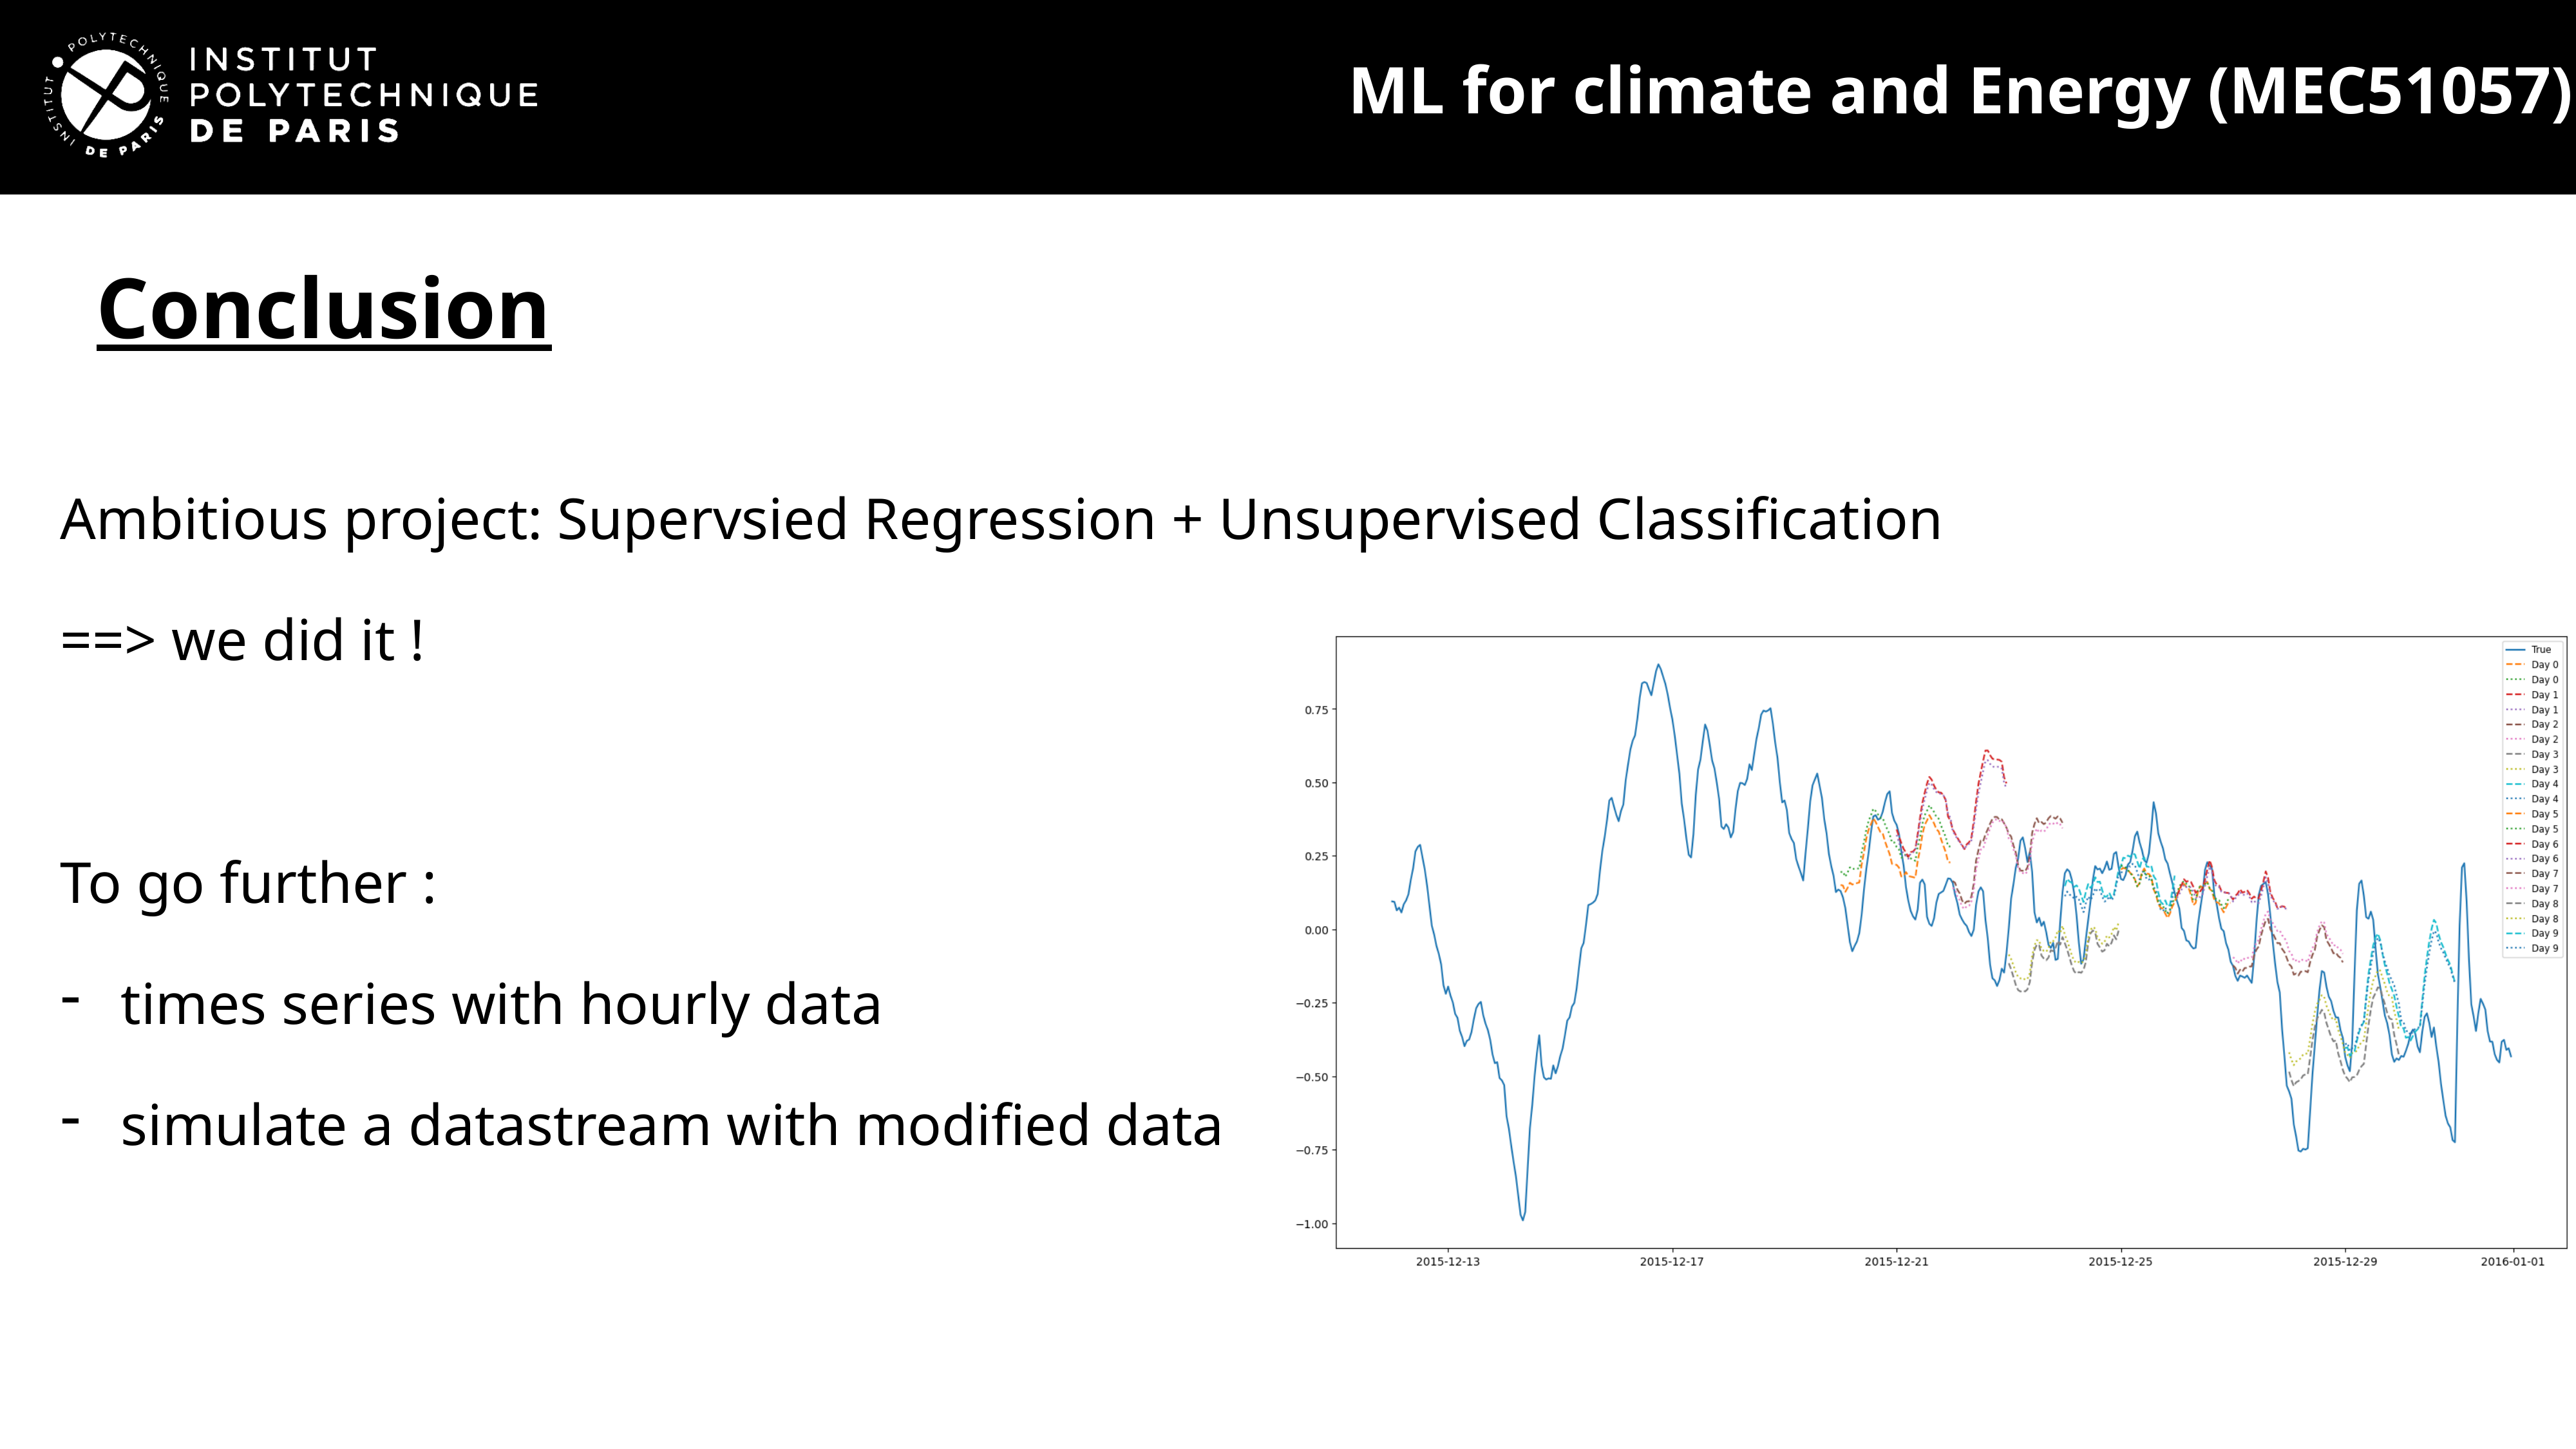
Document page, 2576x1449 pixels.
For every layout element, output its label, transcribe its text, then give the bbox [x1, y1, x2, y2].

list Ambitious project: Supervsied Regression + Unsupervised Classification ==> we did it ! To go further : times series with hourly data simulate a datastream with modified data [54, 484, 2040, 1271]
text_box Conclusion [91, 261, 557, 362]
picture [3, 7, 584, 178]
picture [1287, 629, 2575, 1275]
text_box ML for climate and Energy (MEC51057) [1343, 52, 2576, 133]
text_box [0, 0, 2576, 194]
